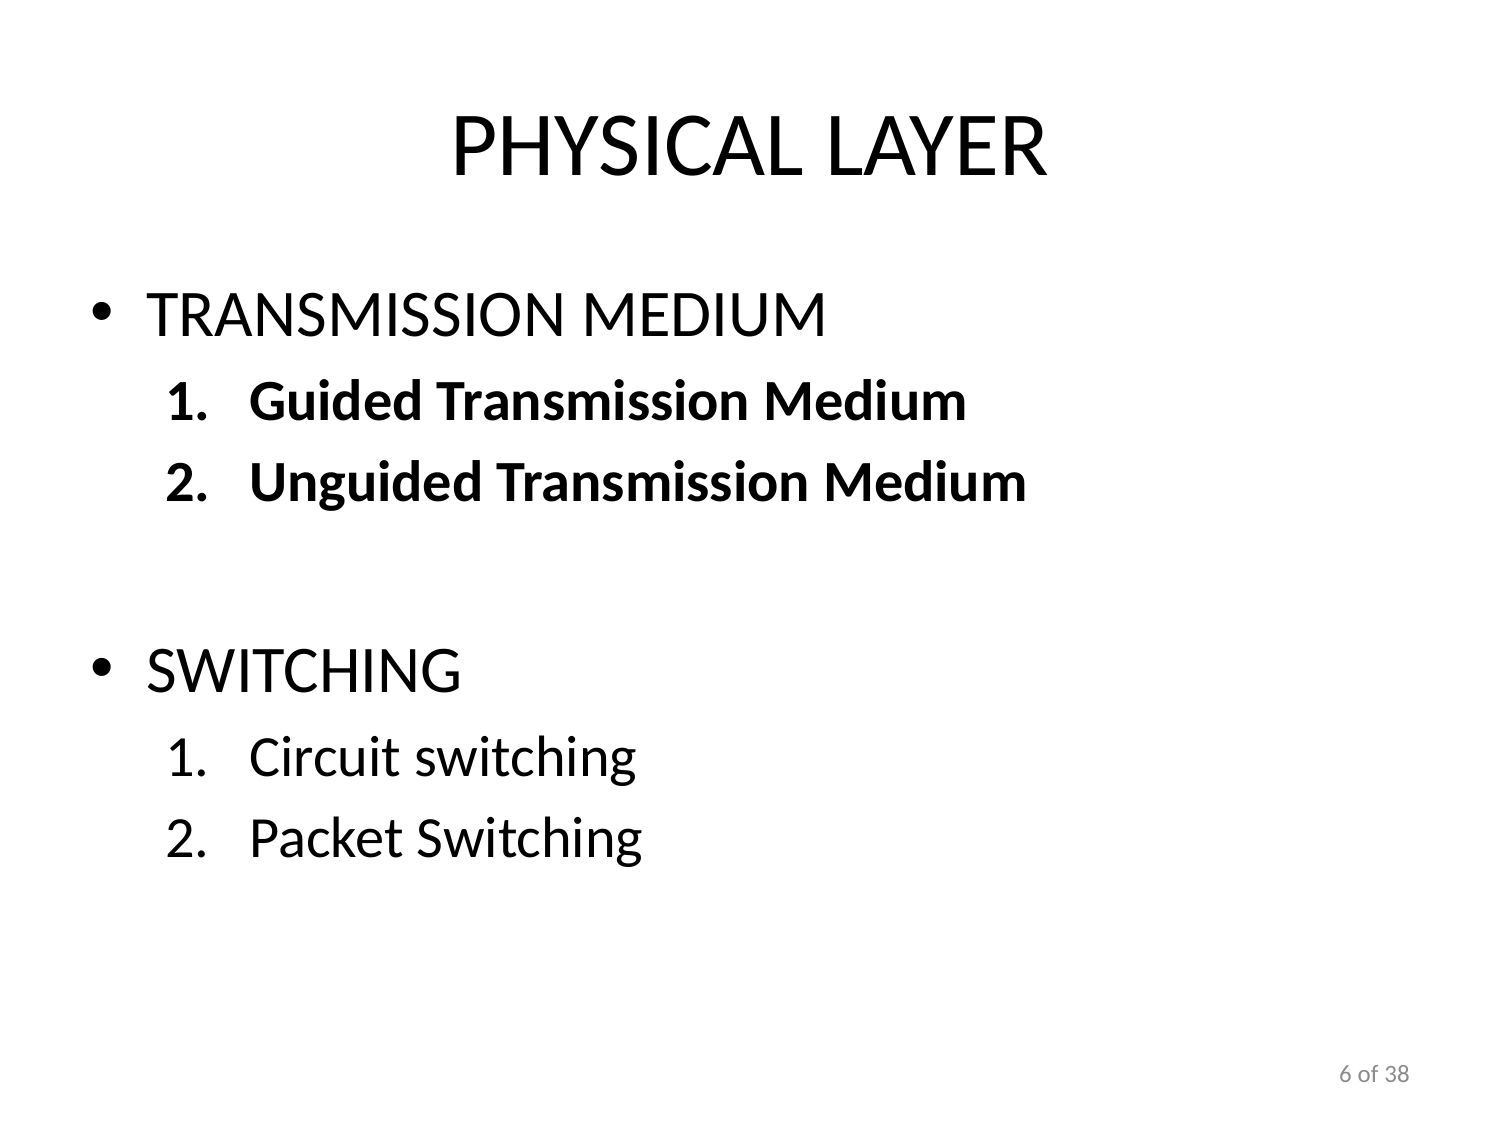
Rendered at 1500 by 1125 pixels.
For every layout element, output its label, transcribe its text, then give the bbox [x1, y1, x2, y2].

title Physical Layer [75, 45, 1425, 233]
list Transmission medium Guided Transmission Medium Unguided Transmission Medium Switching Circuit switching Packet Switching [75, 262, 1425, 1005]
slide_number 6 of 38 [1074, 1042, 1425, 1103]
